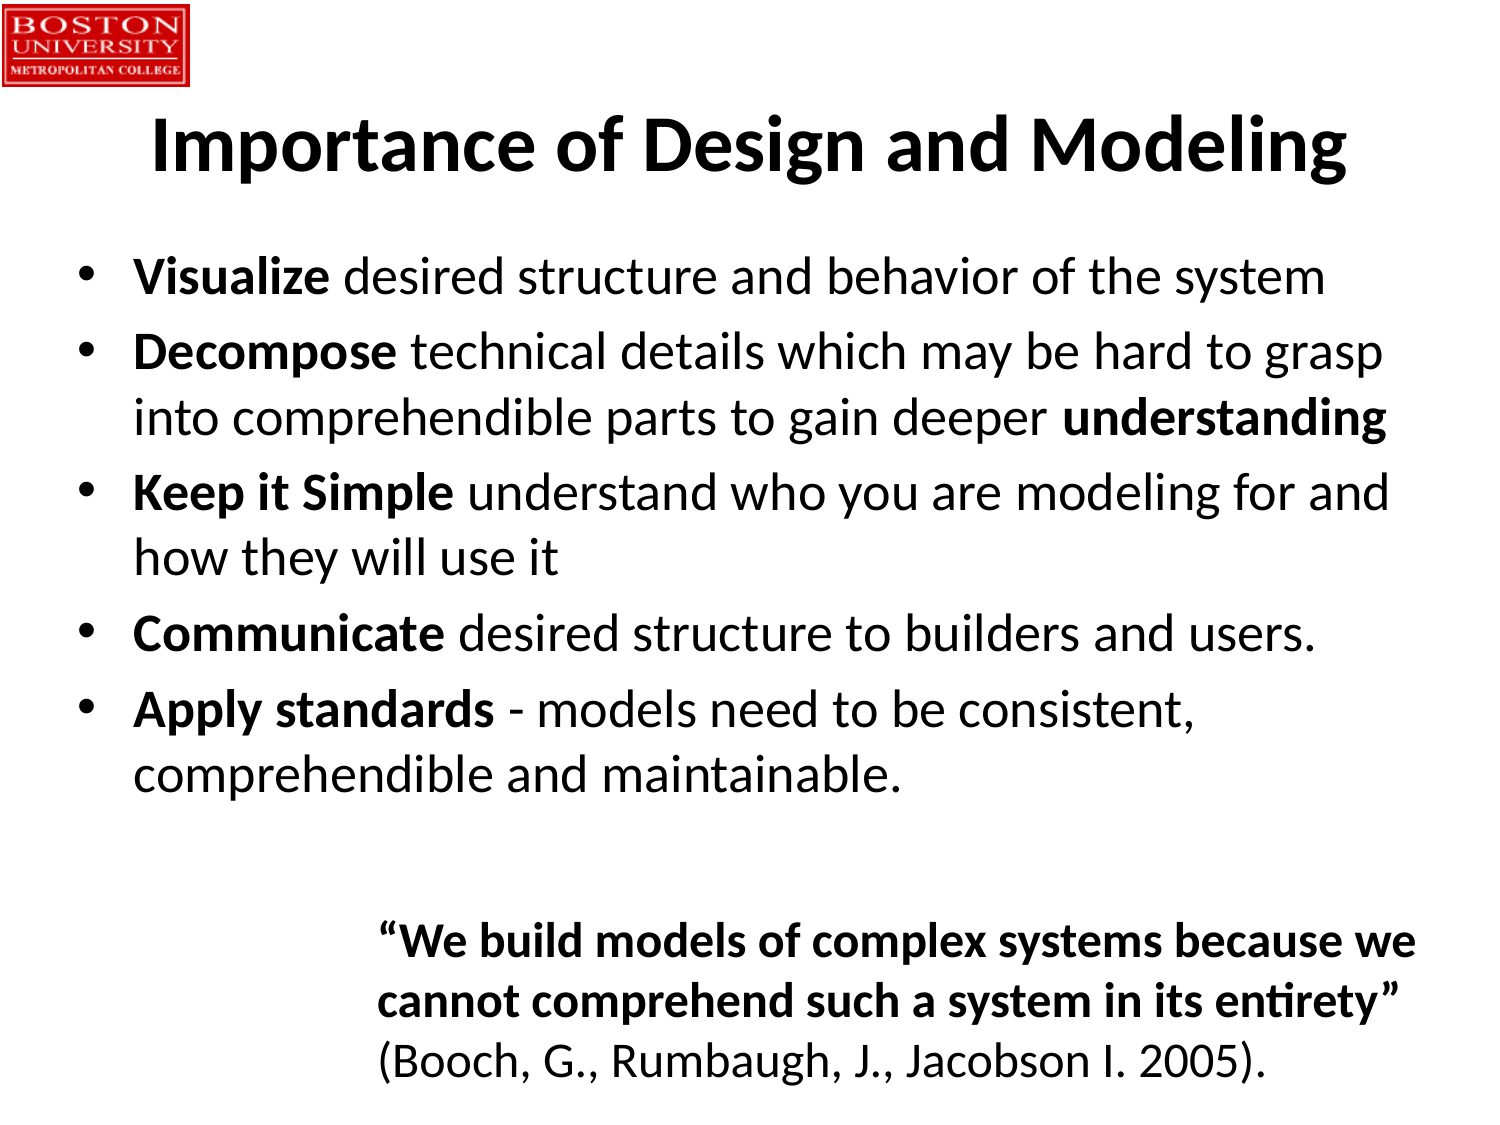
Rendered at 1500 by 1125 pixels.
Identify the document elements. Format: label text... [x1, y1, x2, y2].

picture [2, 3, 191, 87]
list Visualize desired structure and behavior of the system Decompose technical details which may be hard to grasp into comprehendible parts to gain deeper understanding Keep it Simple understand who you are modeling for and how they will use it Communicate desired structure to builders and users. Apply standards - models need to be consistent, comprehendible and maintainable. [62, 232, 1438, 850]
title Importance of Design and Modeling [75, 45, 1425, 232]
text_box “We build models of complex systems because we cannot comprehend such a system in its entirety” (Booch, G., Rumbaugh, J., Jacobson I. 2005). [362, 899, 1500, 1095]
